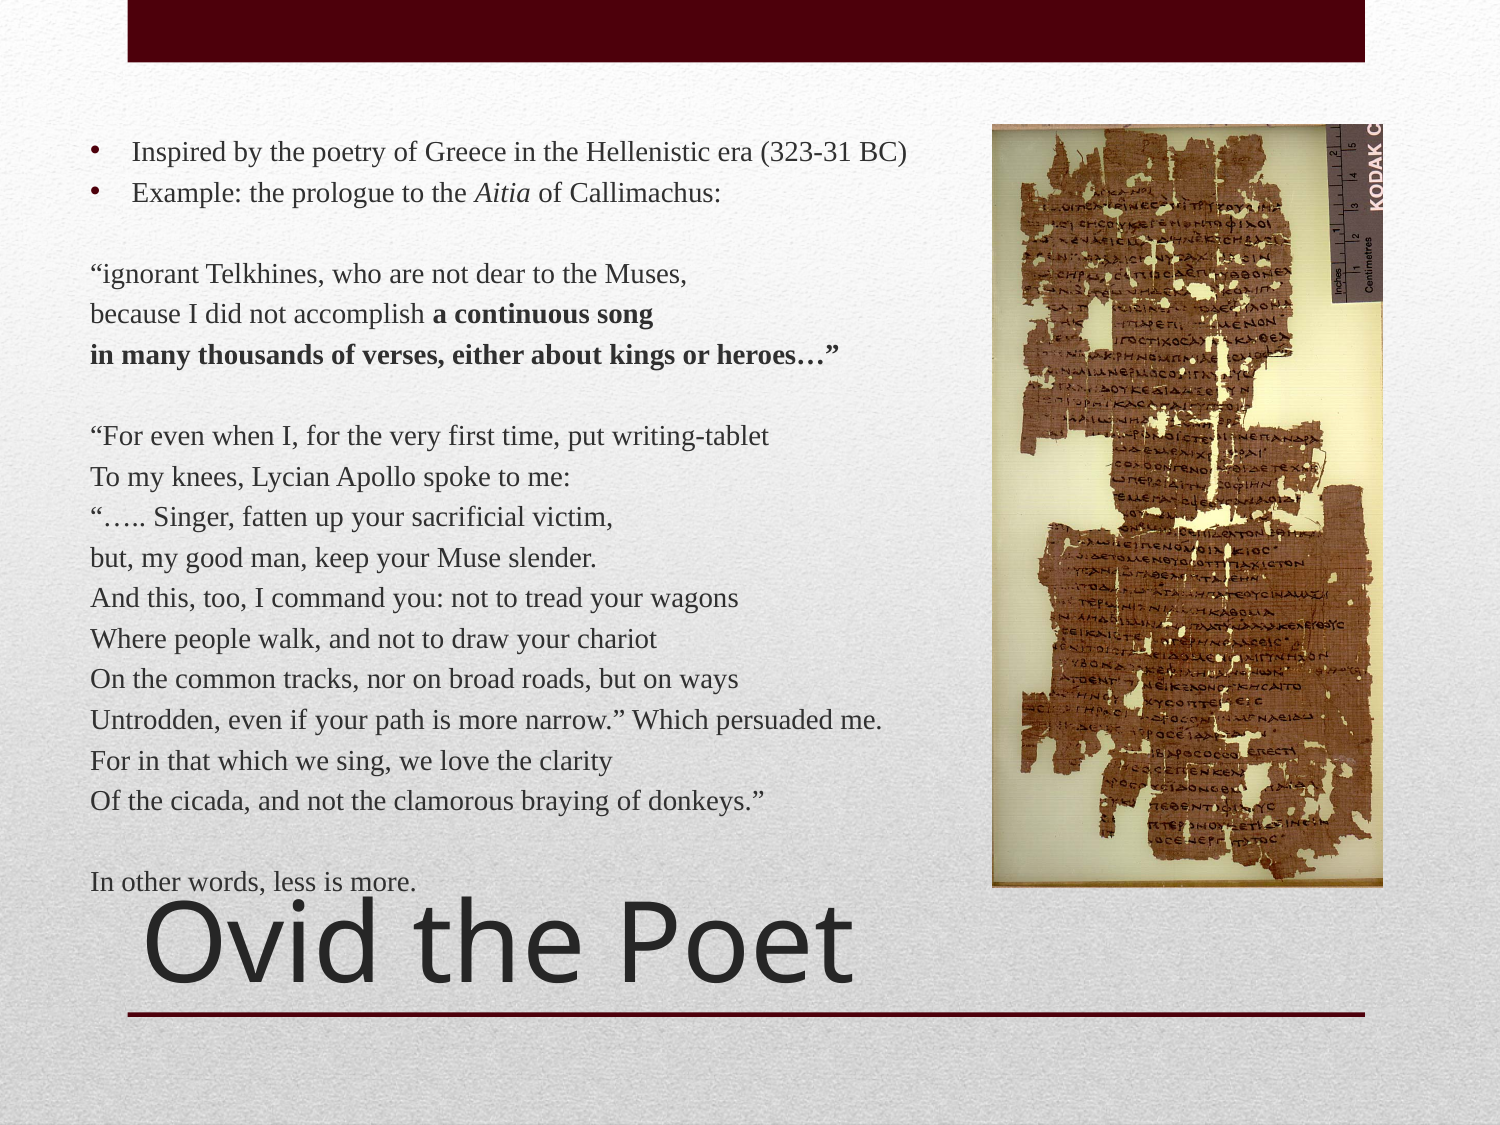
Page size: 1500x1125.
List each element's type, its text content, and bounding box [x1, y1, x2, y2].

list Inspired by the poetry of Greece in the Hellenistic era (323-31 BC) Example: the prologue to the Aitia of Callimachus: “ignorant Telkhines, who are not dear to the Muses, because I did not accomplish a continuous song in many thousands of verses, either about kings or heroes…” “For even when I, for the very first time, put writing-tablet To my knees, Lycian Apollo spoke to me: “….. Singer, fatten up your sacrificial victim, but, my good man, keep your Muse slender. And this, too, I command you: not to tread your wagons Where people walk, and not to draw your chariot On the common tracks, nor on broad roads, but on ways Untrodden, even if your path is more narrow.” Which persuaded me. For in that which we sing, we love the clarity Of the cicada, and not the clamorous braying of donkeys.” In other words, less is more. [75, 125, 938, 935]
title Ovid the Poet [125, 750, 1238, 1013]
picture [992, 124, 1383, 889]
